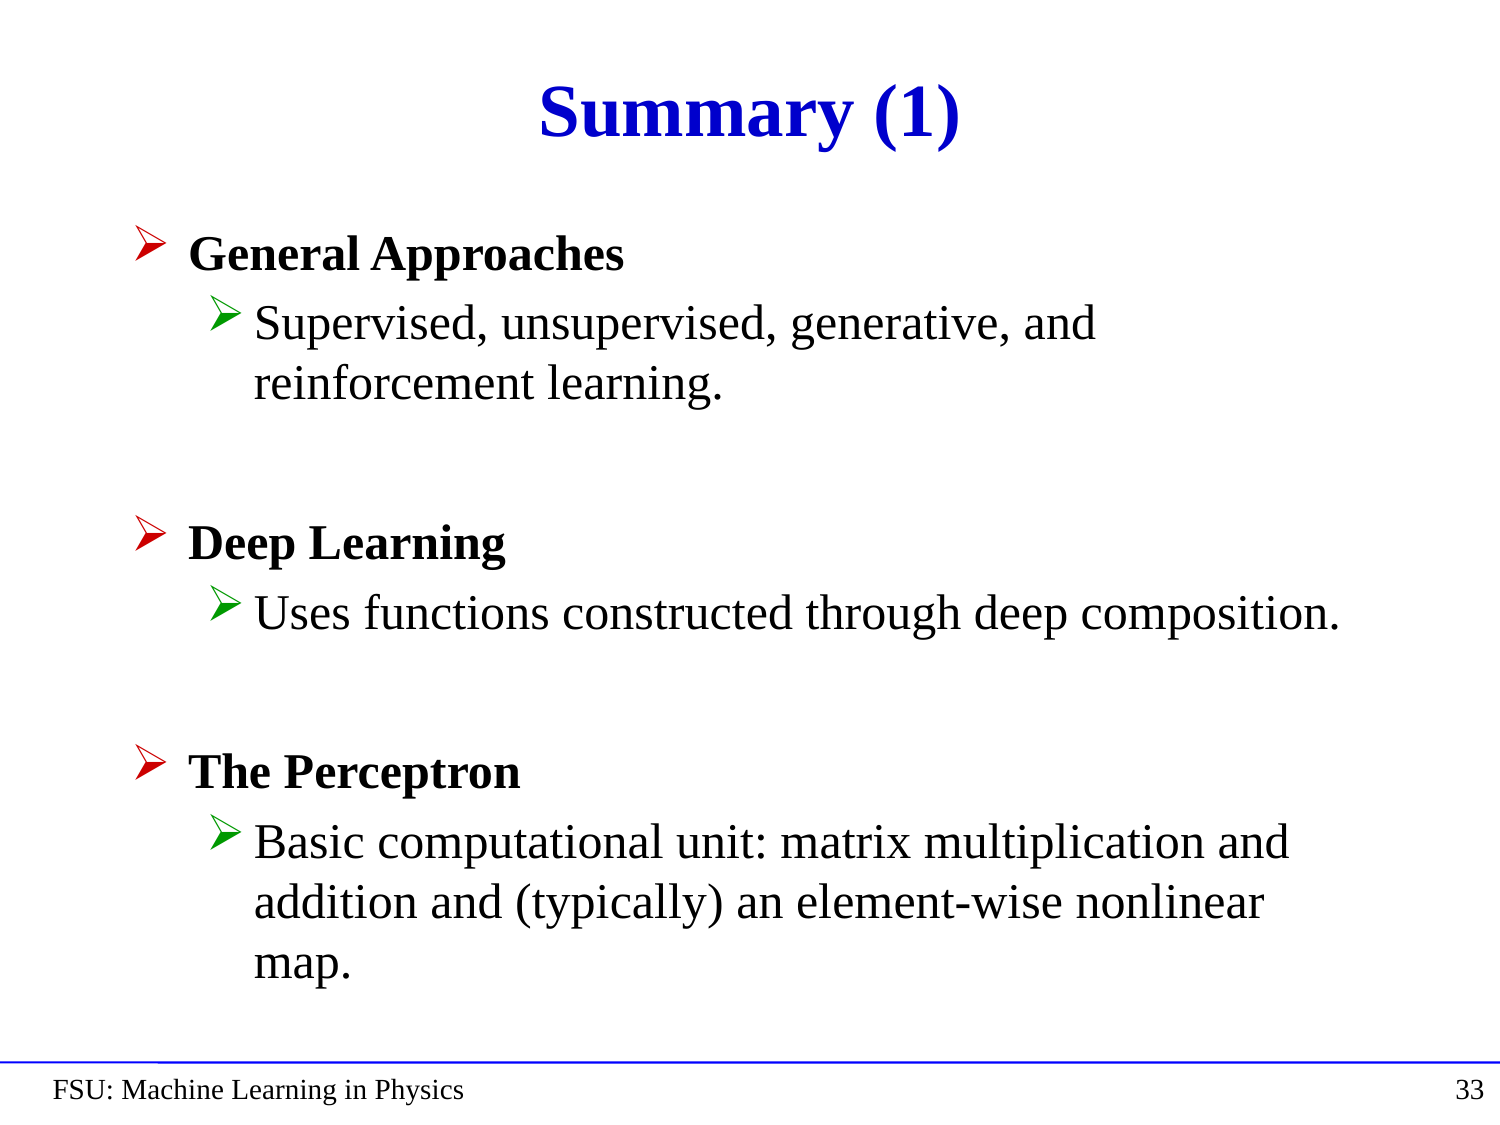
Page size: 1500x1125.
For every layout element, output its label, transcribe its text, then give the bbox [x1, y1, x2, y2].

slide_number 33 [1362, 1062, 1500, 1125]
list General Approaches Supervised, unsupervised, generative, and reinforcement learning. Deep Learning Uses functions constructed through deep composition. The Perceptron Basic computational unit: matrix multiplication and addition and (typically) an element-wise nonlinear map. [116, 212, 1392, 1004]
footer FSU: Machine Learning in Physics [37, 1062, 1351, 1125]
title Summary (1) [112, 37, 1388, 176]
